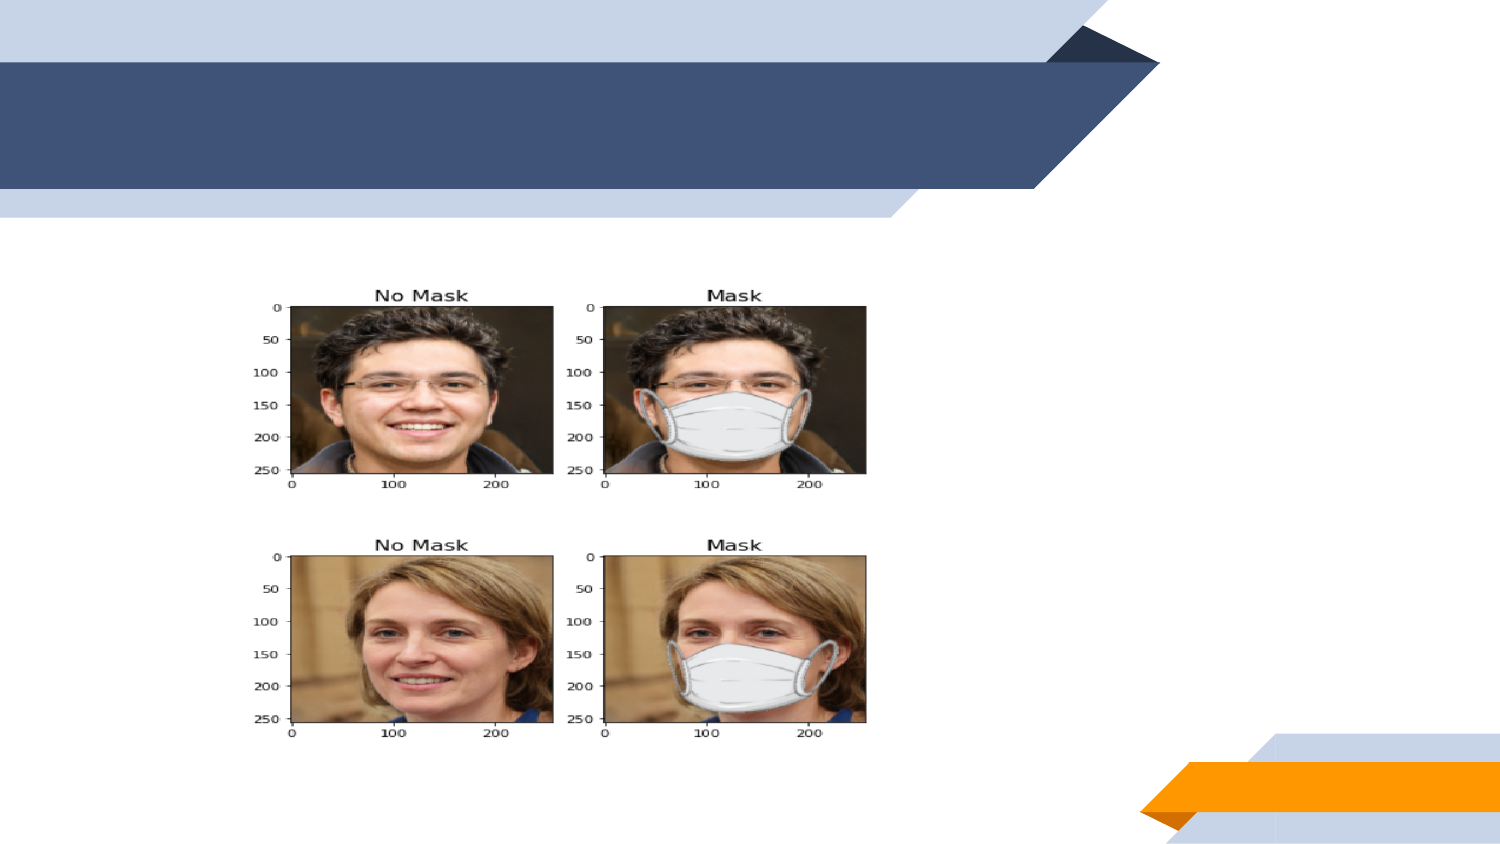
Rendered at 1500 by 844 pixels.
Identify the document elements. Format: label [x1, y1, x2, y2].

slide_number [1249, 760, 1494, 813]
picture [194, 277, 935, 768]
